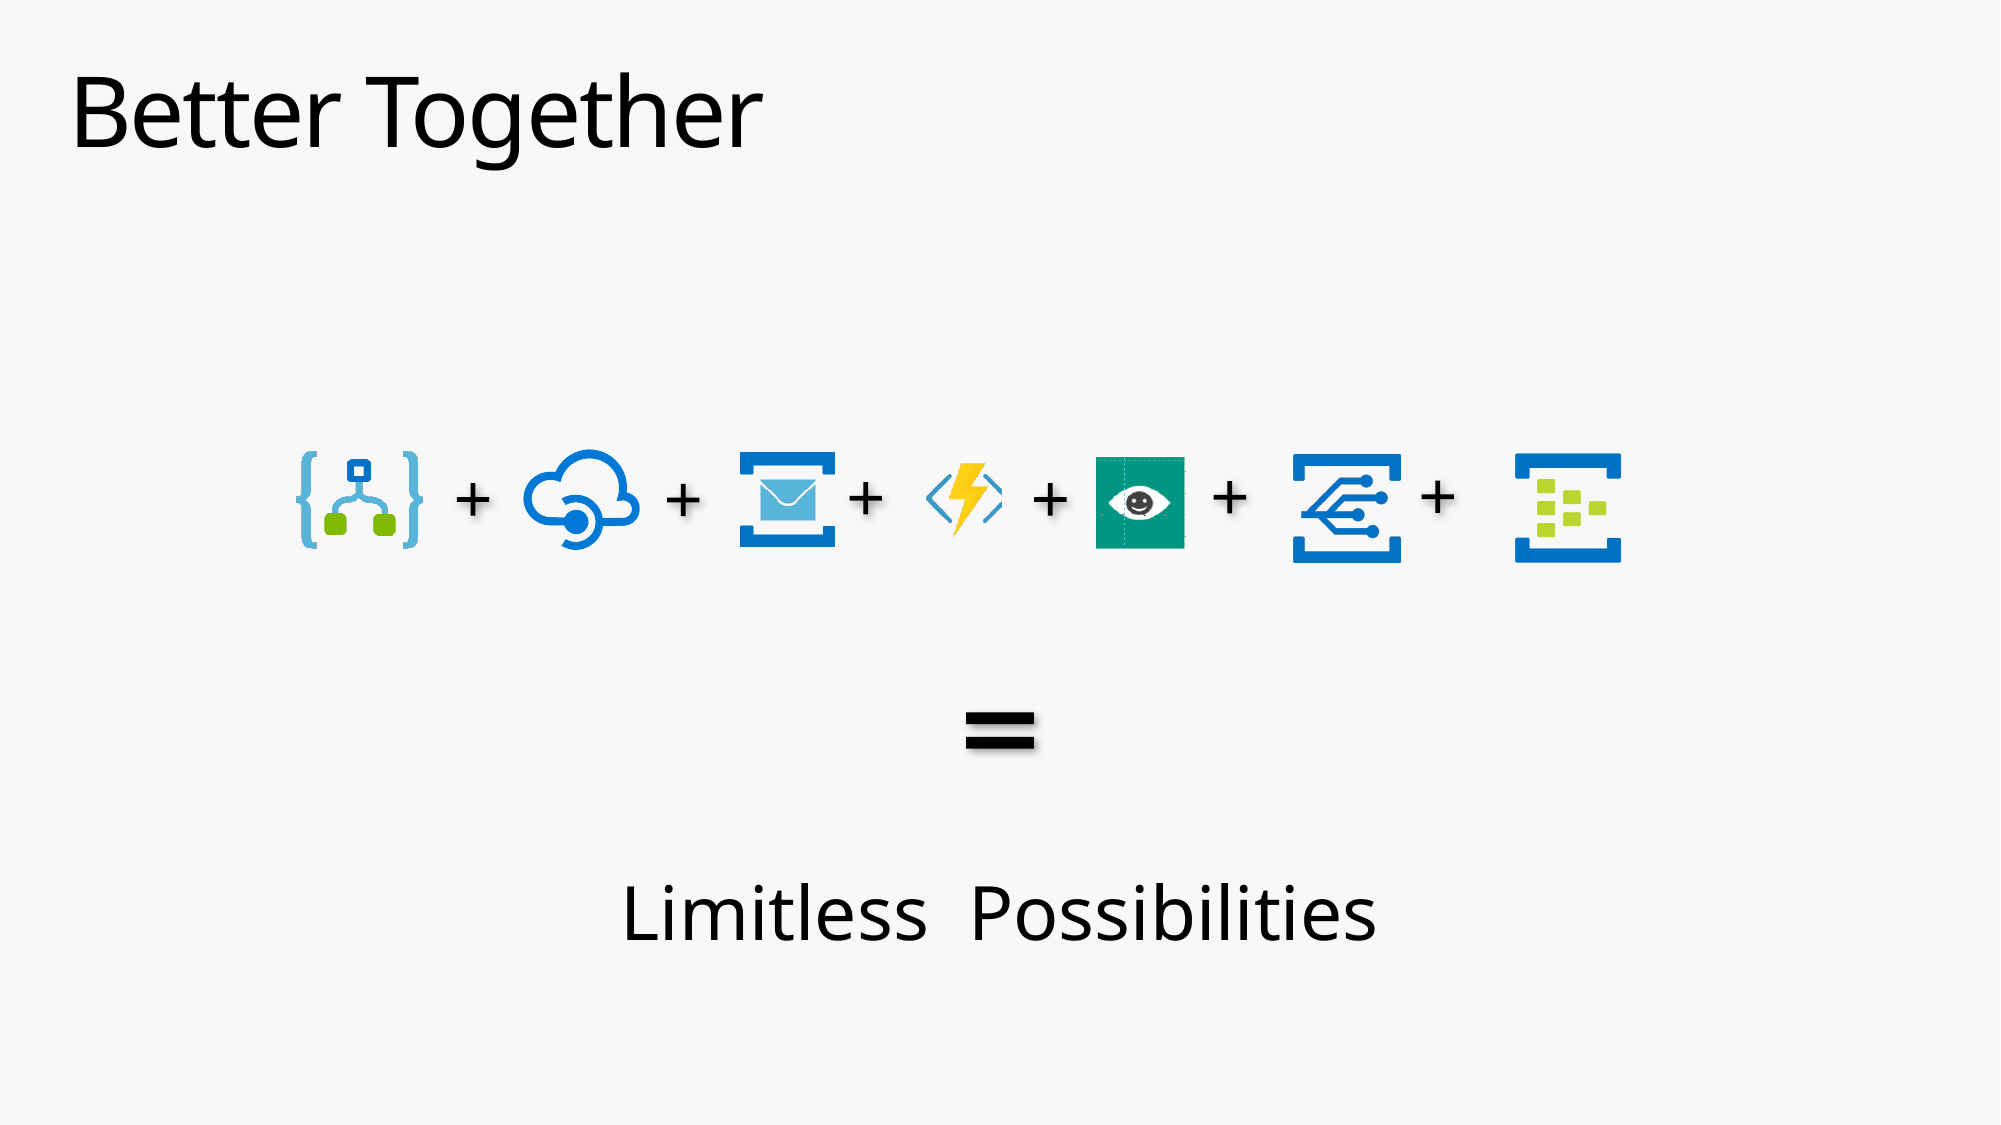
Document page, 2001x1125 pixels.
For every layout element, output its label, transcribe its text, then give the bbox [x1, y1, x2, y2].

text_box [1045, 483, 1067, 516]
picture [1512, 453, 1623, 563]
picture [1244, 454, 1451, 563]
picture [893, 457, 1045, 537]
text_box [456, 483, 490, 516]
text_box [966, 736, 1034, 749]
text_box [1213, 481, 1244, 514]
picture [522, 440, 640, 558]
text_box [667, 483, 700, 517]
text_box [966, 712, 1034, 725]
title Better Together [44, 47, 1957, 196]
text_box [849, 482, 882, 515]
picture [296, 436, 424, 563]
picture [740, 452, 835, 547]
picture [1095, 456, 1187, 549]
text_box Limitless Possibilities [580, 851, 1420, 980]
